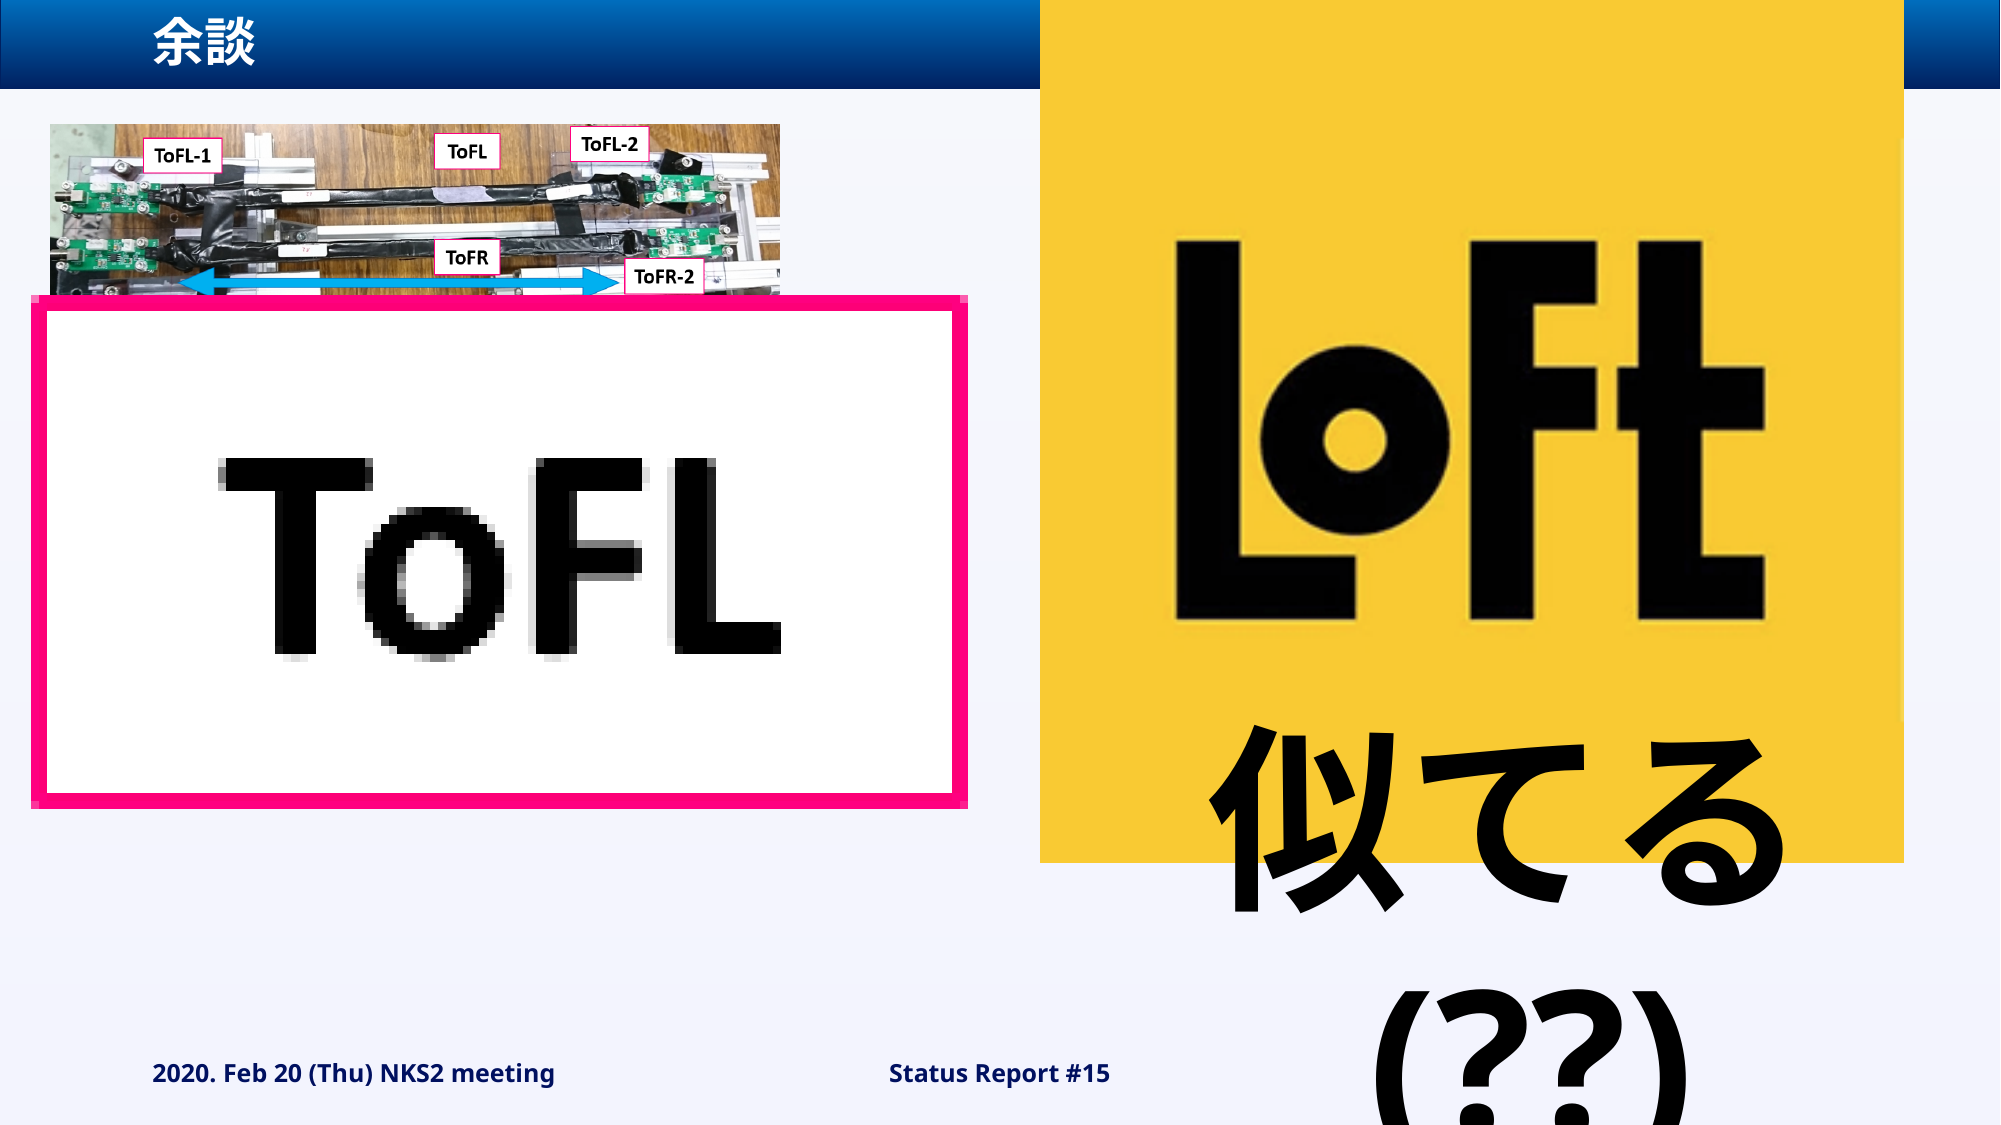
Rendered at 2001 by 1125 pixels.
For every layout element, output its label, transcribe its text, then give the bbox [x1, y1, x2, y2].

title 余談 [137, 0, 1040, 89]
footer Status Report #15 [662, 1042, 1062, 1103]
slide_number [137, 1042, 588, 1103]
picture [1040, 0, 1904, 863]
picture [31, 124, 977, 924]
text_box 似てる(??) (並べてみたら言うほどでもありませんでした…) [1062, 803, 2000, 1125]
